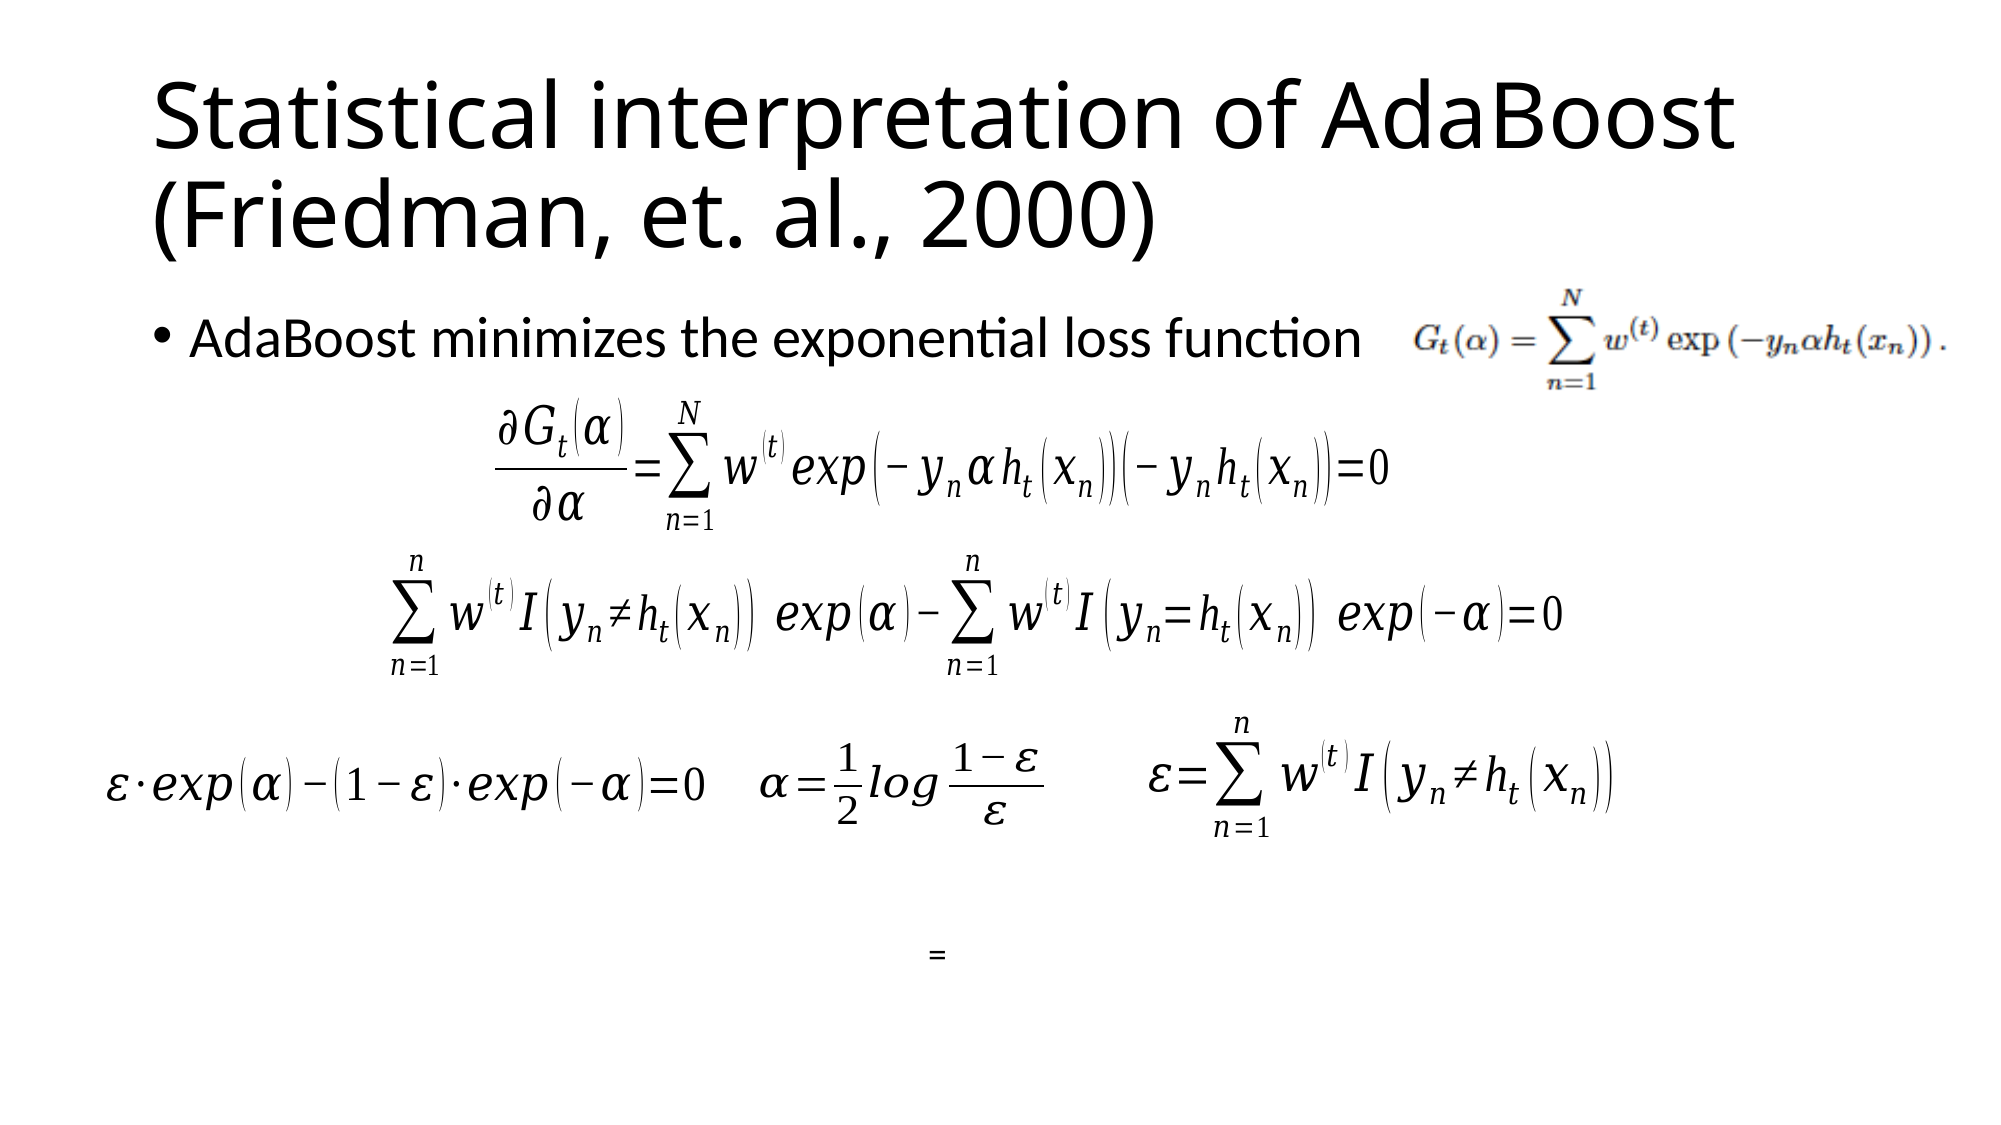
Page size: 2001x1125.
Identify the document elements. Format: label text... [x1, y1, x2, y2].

list AdaBoost minimizes the exponential loss function [137, 299, 1863, 1014]
picture [1391, 277, 1963, 409]
title Statistical interpretation of AdaBoost (Friedman, et. al., 2000) [137, 59, 1863, 278]
